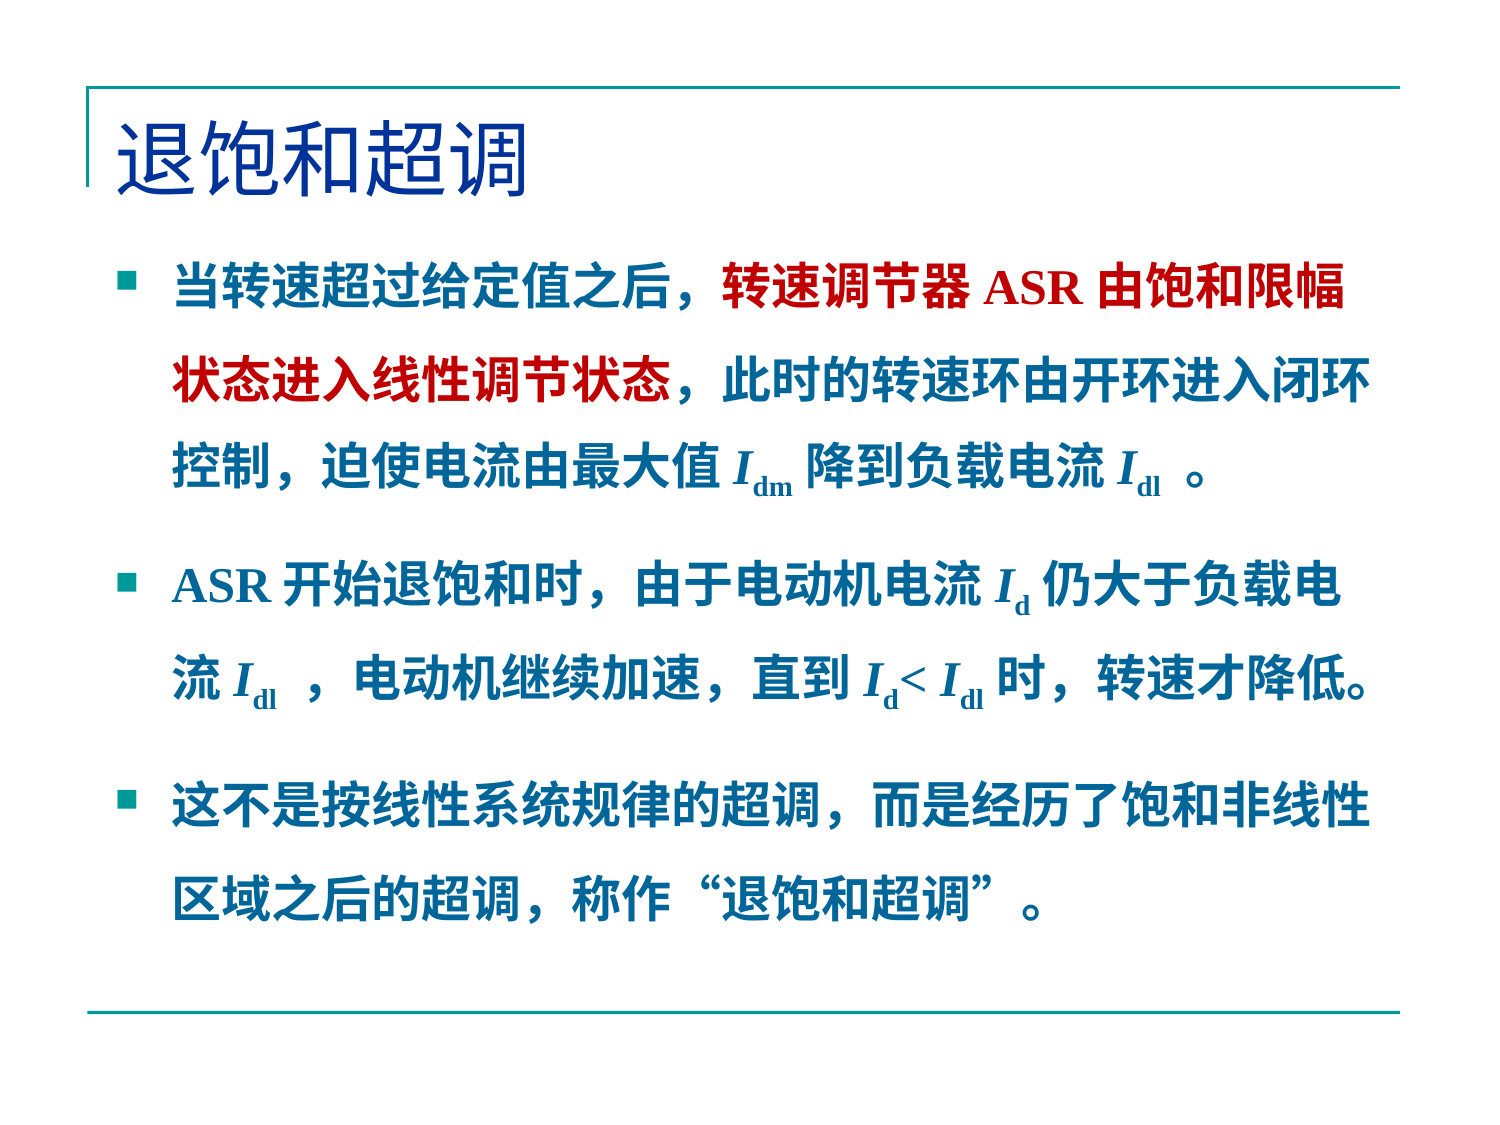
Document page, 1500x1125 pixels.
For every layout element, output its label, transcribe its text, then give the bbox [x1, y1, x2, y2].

title 退饱和超调 [99, 99, 1365, 201]
list 当转速超过给定值之后，转速调节器ASR由饱和限幅状态进入线性调节状态，此时的转速环由开环进入闭环控制，迫使电流由最大值Idm降到负载电流Idl 。 ASR开始退饱和时，由于电动机电流Id仍大于负载电流Idl ，电动机继续加速，直到Id< Idl时，转速才降低。 这不是按线性系统规律的超调，而是经历了饱和非线性区域之后的超调，称作“退饱和超调”。 [99, 213, 1388, 1006]
